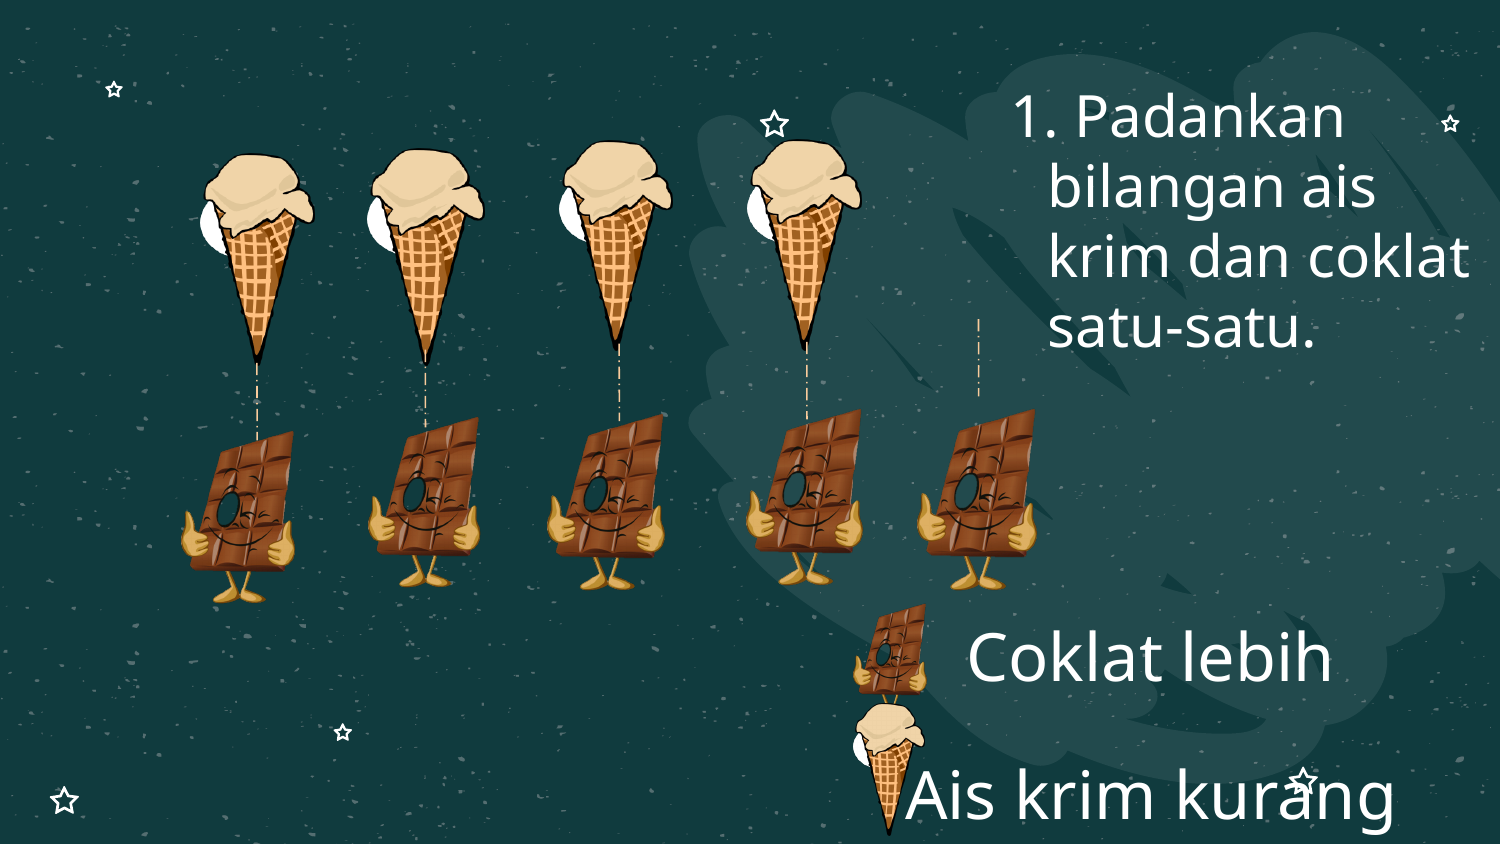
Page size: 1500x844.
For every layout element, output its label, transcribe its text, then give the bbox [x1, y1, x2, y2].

text_box Ais krim kurang [310, 745, 849, 841]
text_box Ais krim kurang [927, 745, 1413, 841]
text_box Coklat lebih [933, 607, 1350, 703]
picture [0, 0, 1500, 844]
subtitle 1. Padankan bilangan ais krim dan coklat satu-satu. [972, 79, 1483, 229]
text_box Coklat lebih [0, 607, 847, 703]
